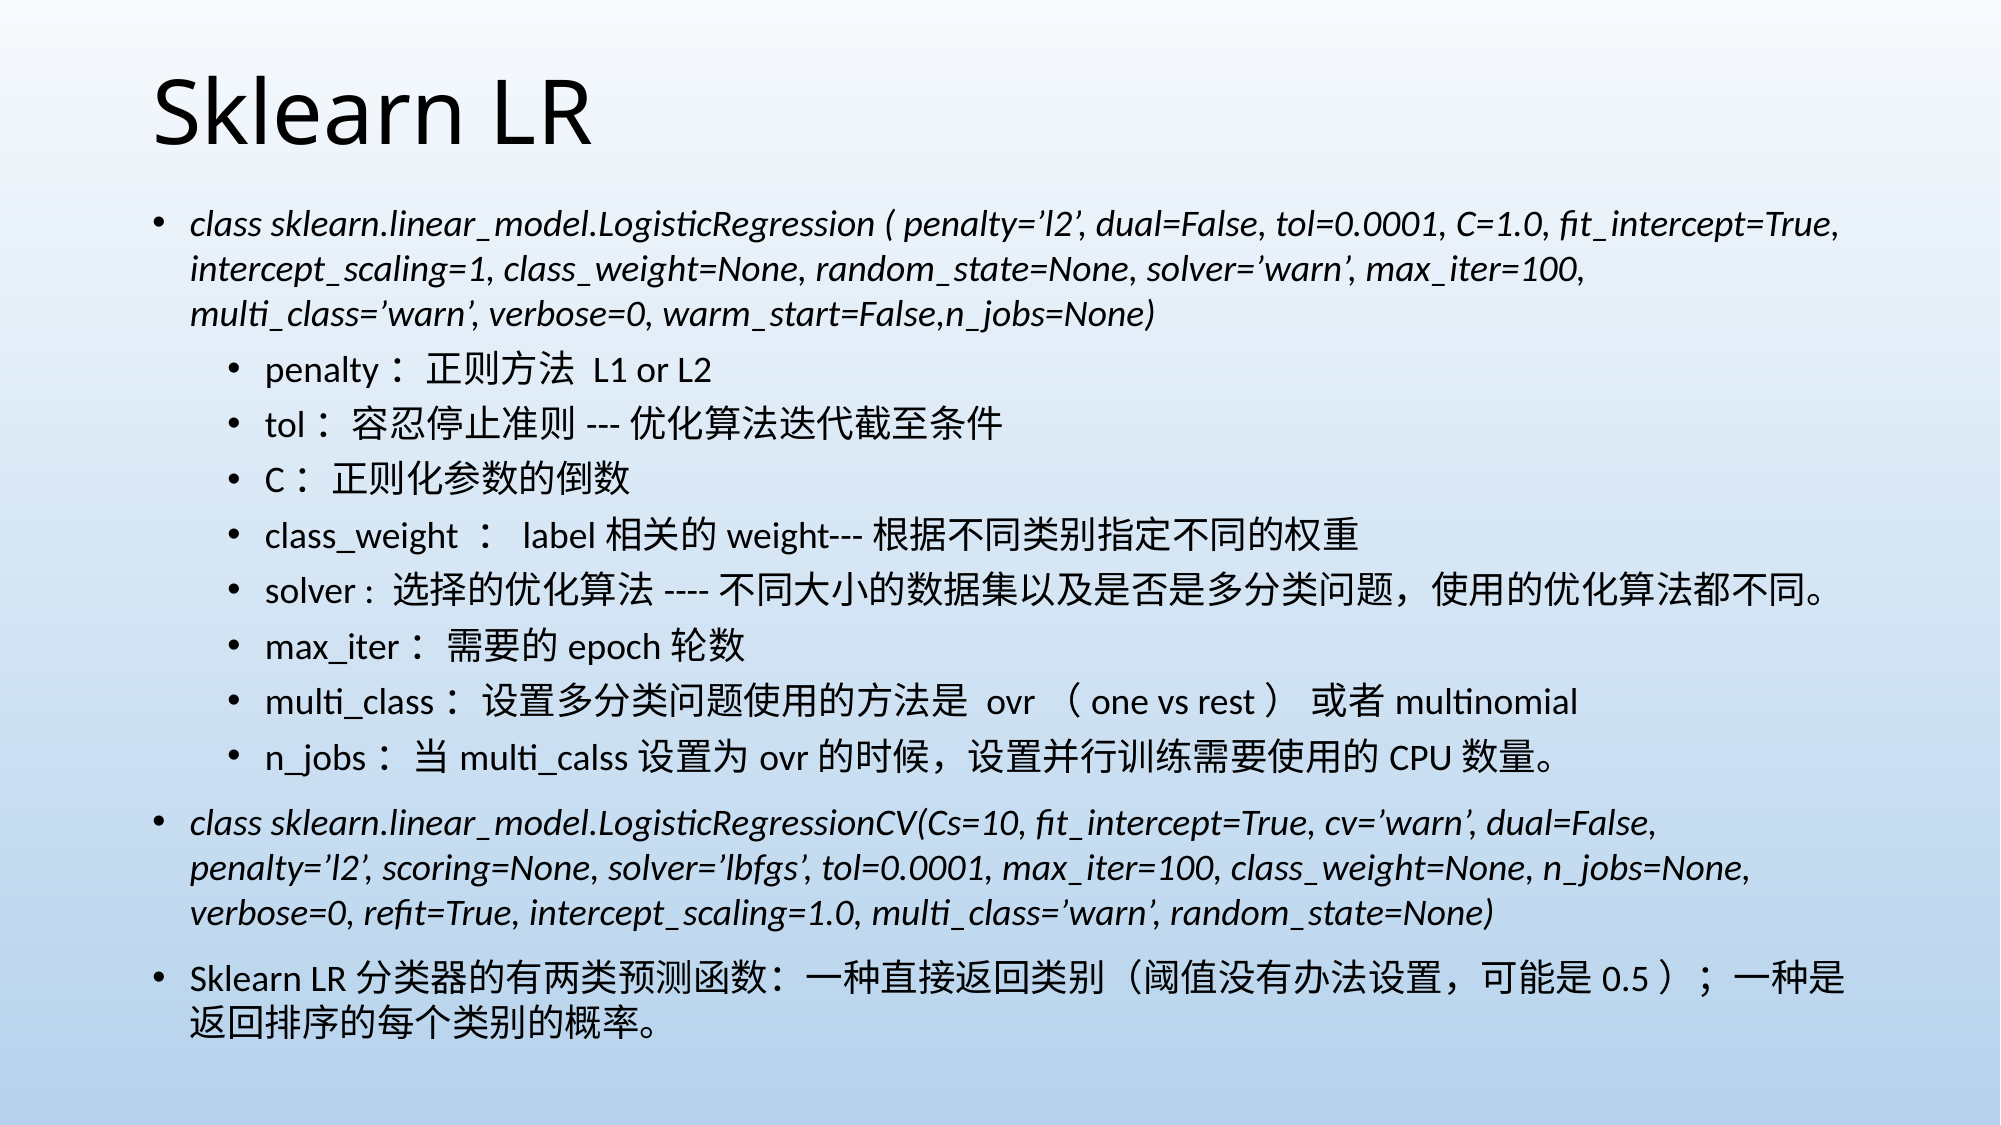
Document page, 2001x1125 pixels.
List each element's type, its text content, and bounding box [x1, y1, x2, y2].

list class sklearn.linear_model.LogisticRegression ( penalty=’l2’, dual=False, tol=0.0001, C=1.0, fit_intercept=True, intercept_scaling=1, class_weight=None, random_state=None, solver=’warn’, max_iter=100, multi_class=’warn’, verbose=0, warm_start=False,n_jobs=None) penalty：正则方法 L1 or L2 tol：容忍停止准则---优化算法迭代截至条件 C：正则化参数的倒数 class_weight ：label相关的weight---根据不同类别指定不同的权重 solver : 选择的优化算法----不同大小的数据集以及是否是多分类问题，使用的优化算法都不同。 max_iter：需要的epoch轮数 multi_class：设置多分类问题使用的方法是 ovr（one vs rest） 或者multinomial n_jobs：当multi_calss设置为ovr的时候，设置并行训练需要使用的CPU数量。 class sklearn.linear_model.LogisticRegressionCV(Cs=10, fit_intercept=True, cv=’warn’, dual=False, penalty=’l2’, scoring=None, solver=’lbfgs’, tol=0.0001, max_iter=100, class_weight=None, n_jobs=None, verbose=0, refit=True, intercept_scaling=1.0, multi_class=’warn’, random_state=None) Sklearn LR分类器的有两类预测函数：一种直接返回类别（阈值没有办法设置，可能是0.5）；一种是返回排序的每个类别的概率。 [137, 191, 1863, 1087]
title Sklearn LR [137, 59, 1863, 173]
